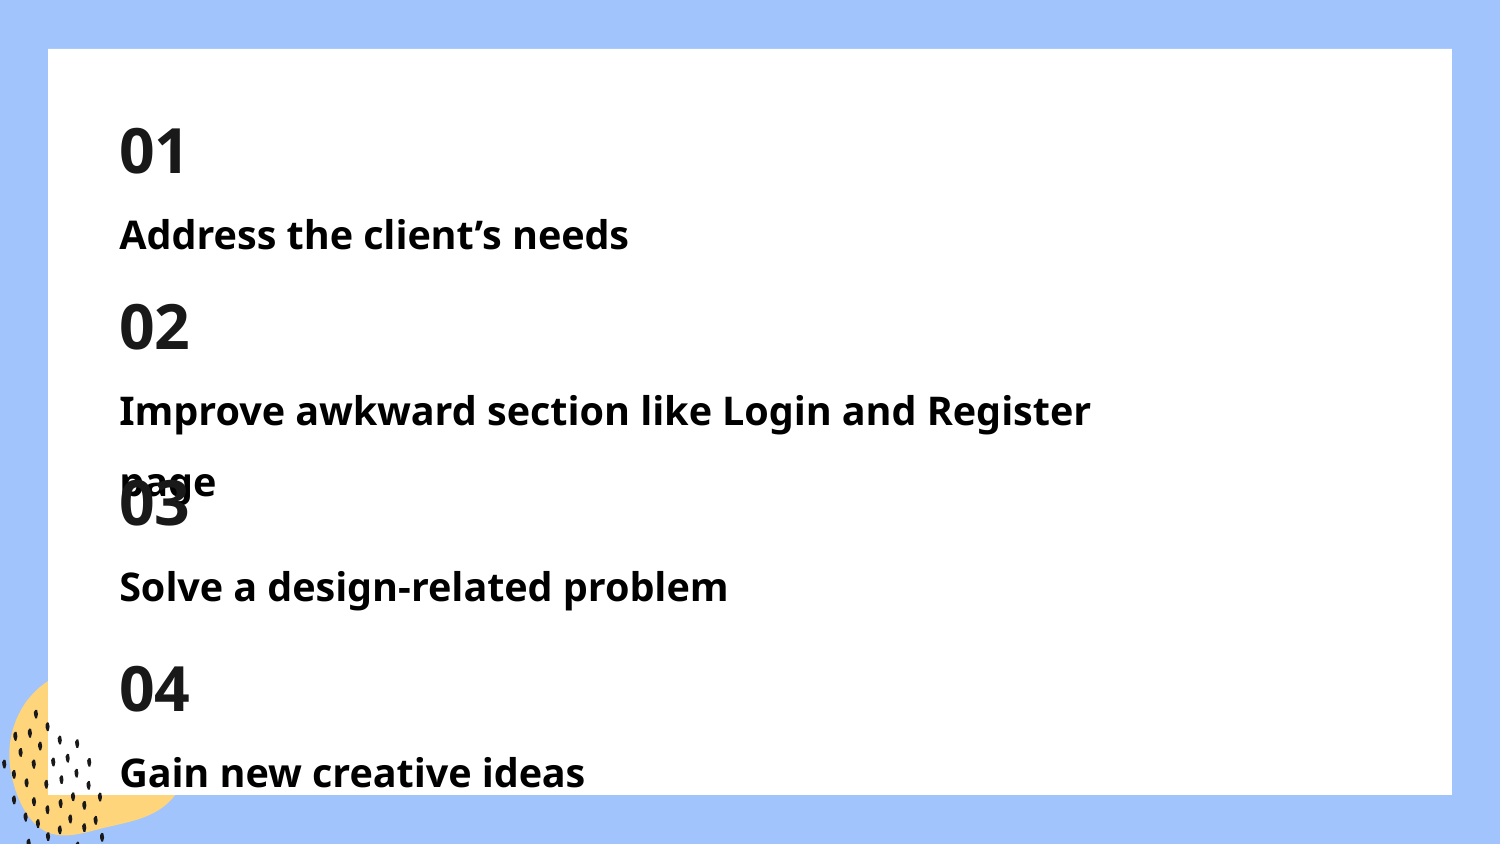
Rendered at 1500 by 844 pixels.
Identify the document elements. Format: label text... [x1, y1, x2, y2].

title 01 Address the client’s needs [104, 58, 1174, 235]
title 04 Gain new creative ideas [104, 596, 1174, 773]
title 03 Solve a design-related problem [104, 410, 1174, 587]
title 02 Improve awkward section like Login and Register page [104, 235, 1174, 410]
